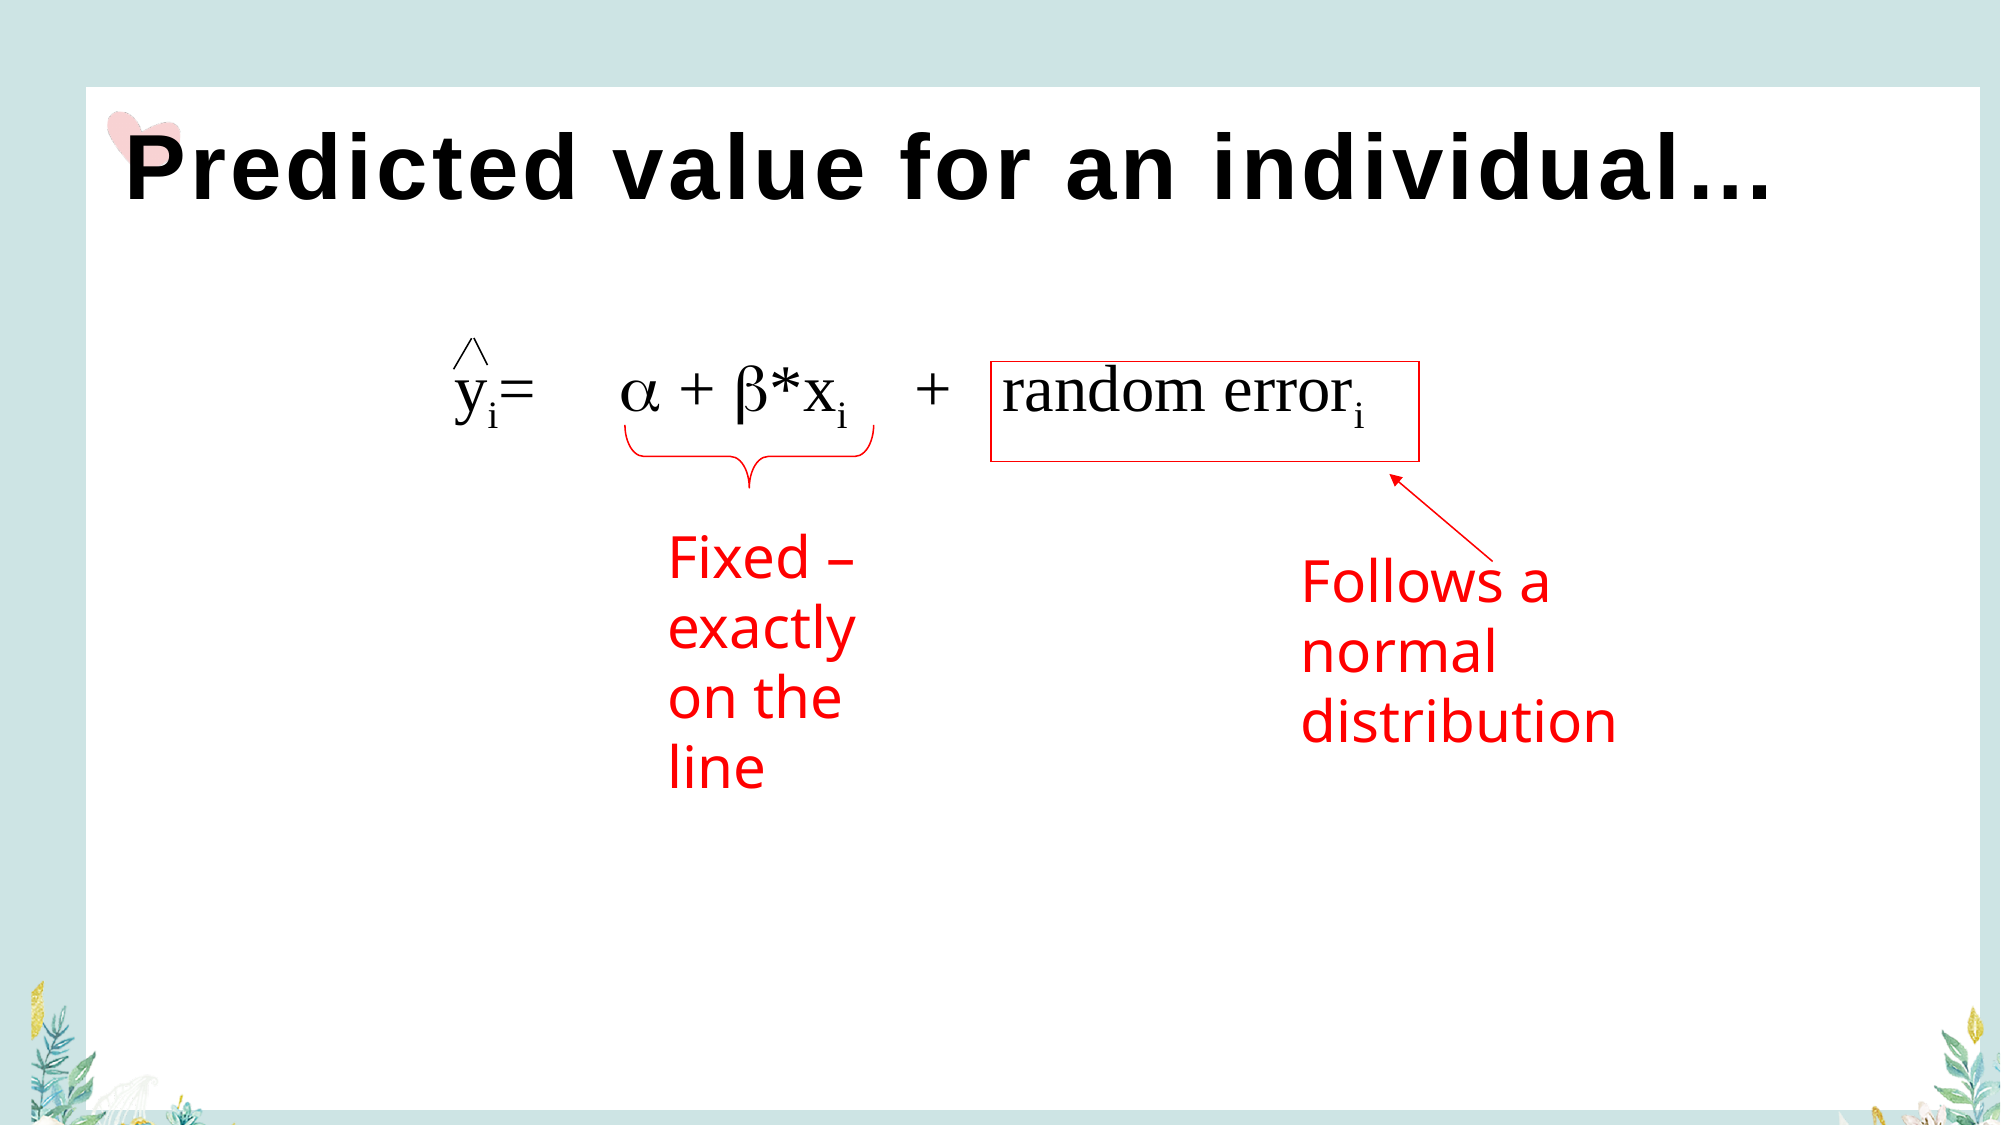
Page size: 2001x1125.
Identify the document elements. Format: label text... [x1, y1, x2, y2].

picture [31, 962, 247, 1125]
title Predicted value for an individual… [109, 72, 1891, 156]
text_box yi=  + *xi + random errori [439, 337, 1715, 1013]
picture [1818, 978, 2001, 1125]
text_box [991, 361, 1729, 764]
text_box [624, 424, 888, 811]
list [109, 156, 1891, 1041]
picture [104, 114, 109, 170]
